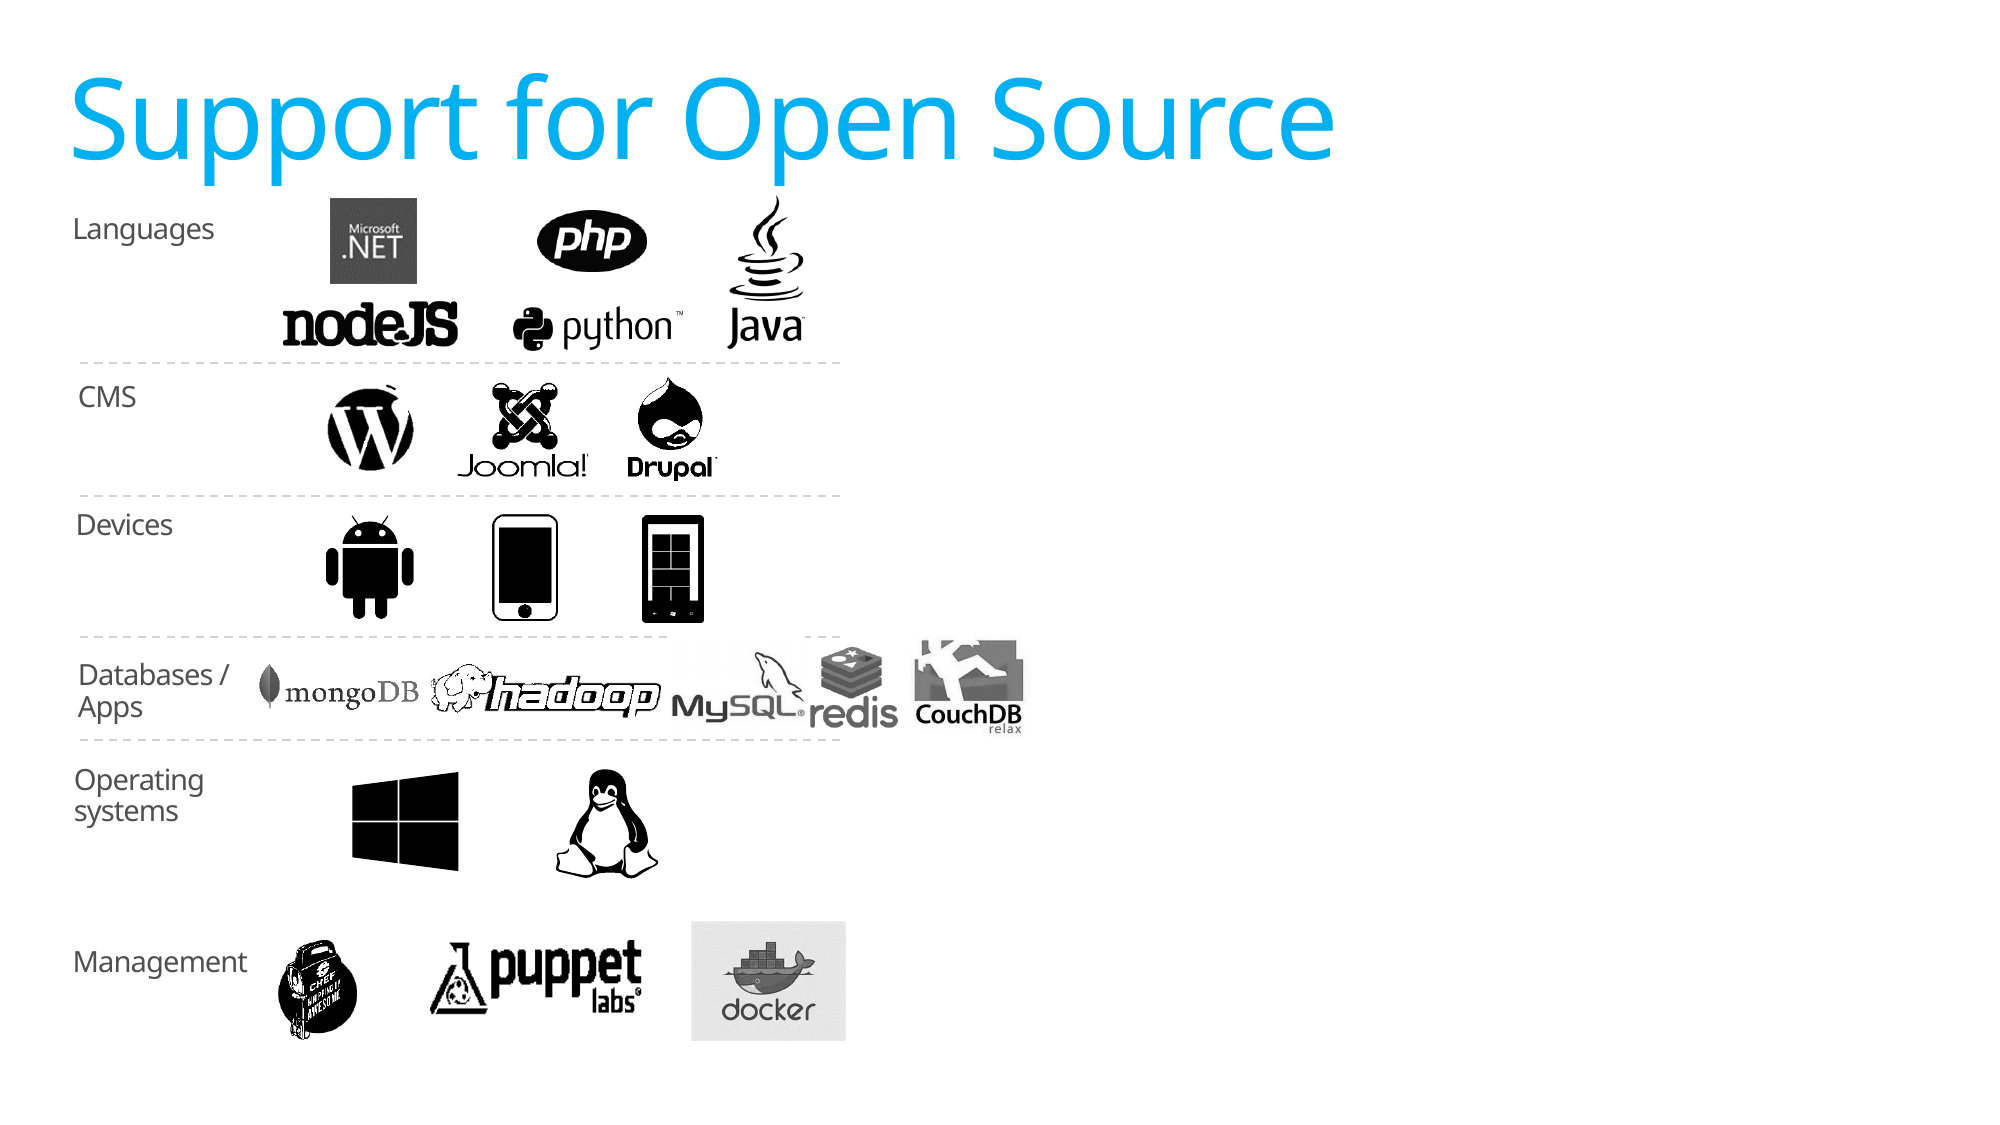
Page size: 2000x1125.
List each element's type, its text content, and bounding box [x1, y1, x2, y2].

title Support for Open Source [44, 47, 1956, 196]
picture [253, 658, 424, 716]
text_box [48, 194, 842, 1040]
picture [330, 197, 417, 284]
picture [690, 921, 846, 1042]
picture [670, 635, 1037, 738]
